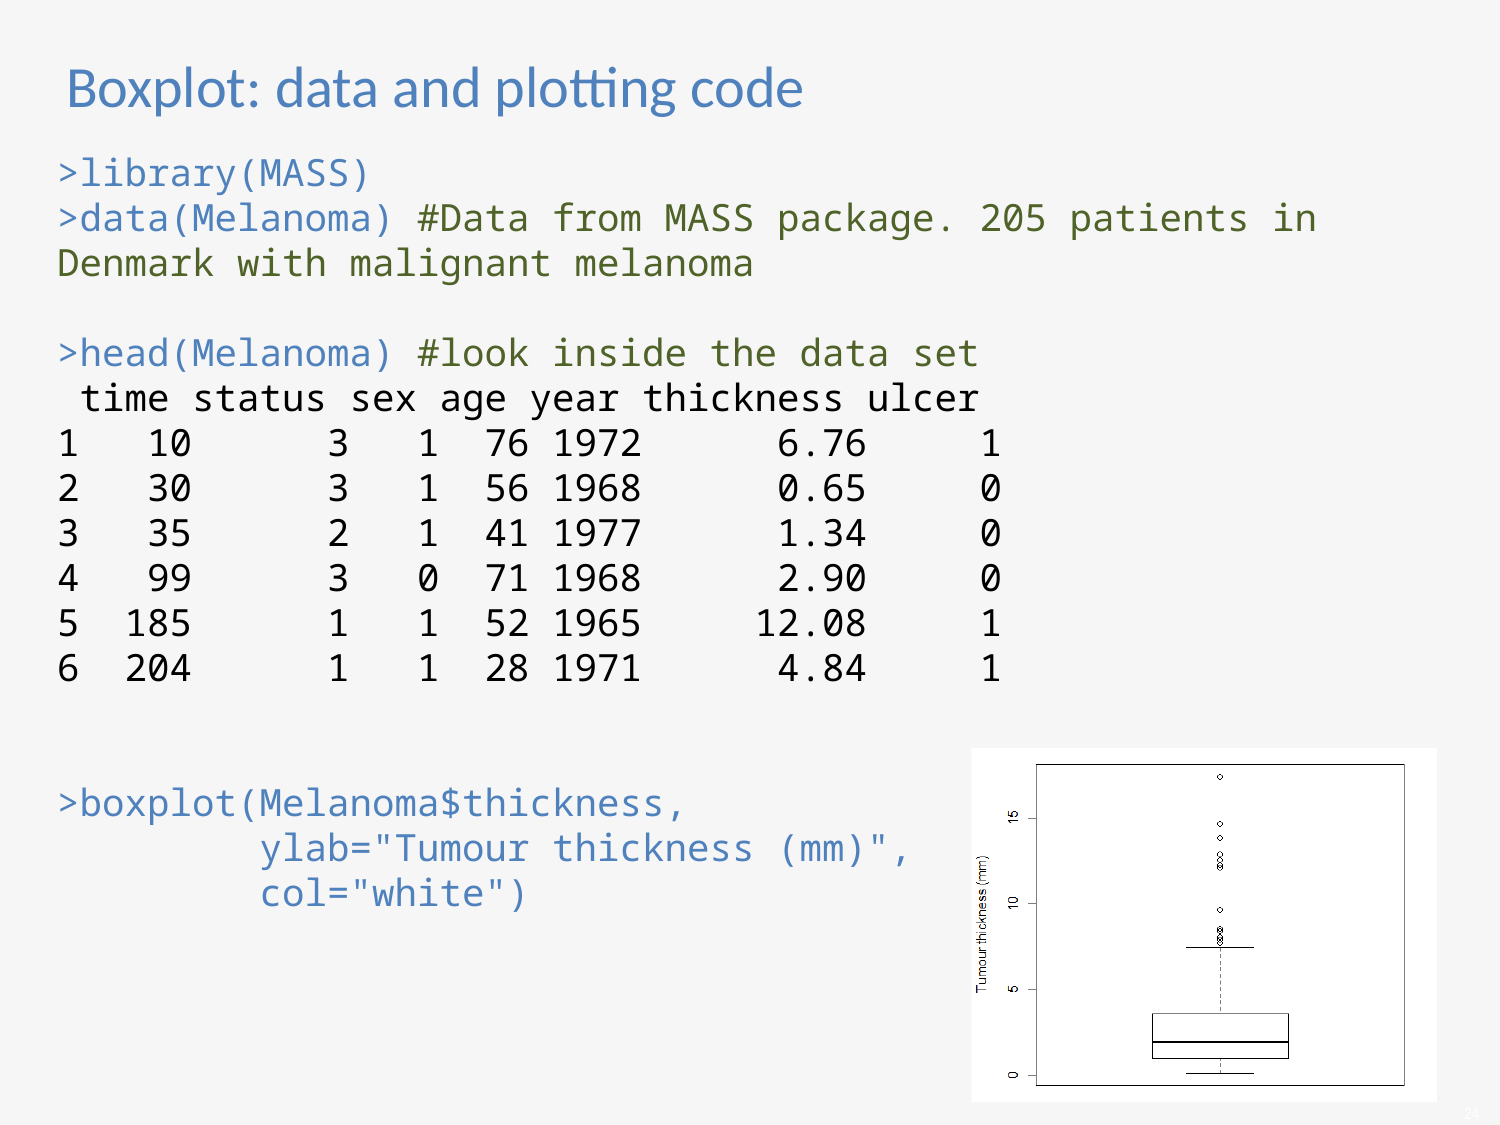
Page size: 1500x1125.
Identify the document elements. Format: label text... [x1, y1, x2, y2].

picture [971, 748, 1438, 1102]
text_box >library(MASS) >data(Melanoma) #Data from MASS package. 205 patients in Denmark with malignant melanoma >head(Melanoma) #look inside the data set time status sex age year thickness ulcer 1 10 3 1 76 1972 6.76 1 2 30 3 1 56 1968 0.65 0 3 35 2 1 41 1977 1.34 0 4 99 3 0 71 1968 2.90 0 5 185 1 1 52 1965 12.08 1 6 204 1 1 28 1971 4.84 1 >boxplot(Melanoma$thickness, ylab="Tumour thickness (mm)", col="white") [42, 141, 1437, 967]
title Boxplot: data and plotting code [42, 56, 1346, 121]
